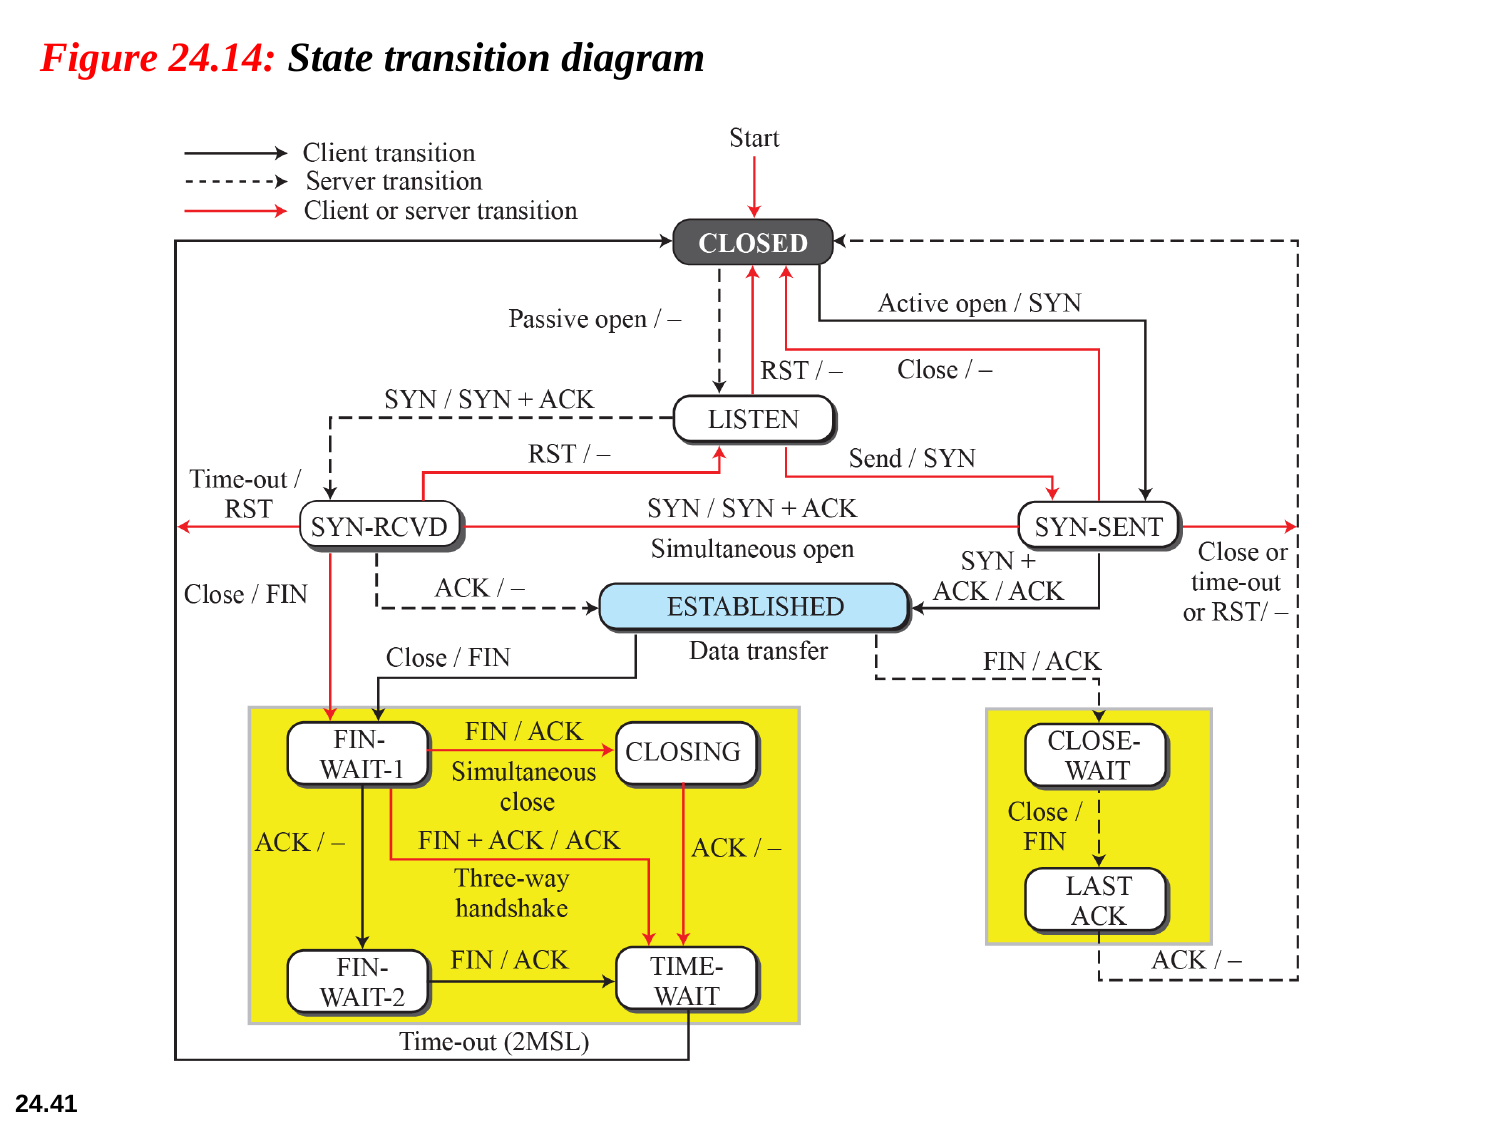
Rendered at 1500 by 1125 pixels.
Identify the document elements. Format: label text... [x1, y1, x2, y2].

picture [174, 124, 1299, 1061]
text_box 24.41 [0, 1049, 313, 1125]
text_box Figure 24.14: State transition diagram [24, 22, 1363, 87]
